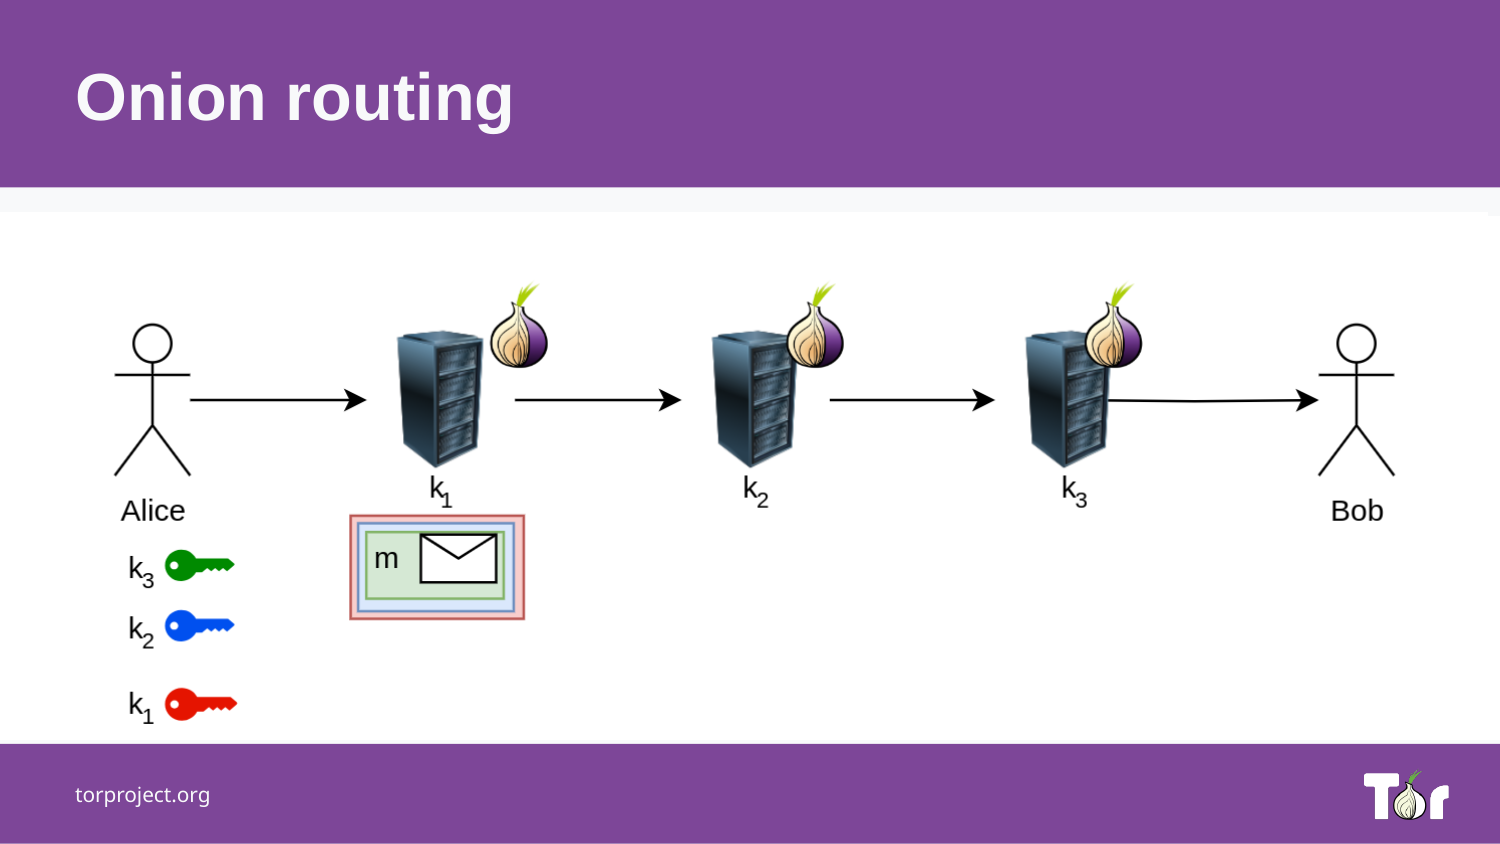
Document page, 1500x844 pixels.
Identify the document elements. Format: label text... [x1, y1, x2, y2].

picture [0, 212, 1500, 740]
picture [1364, 768, 1449, 820]
text_box Onion routing [74, 46, 1436, 141]
